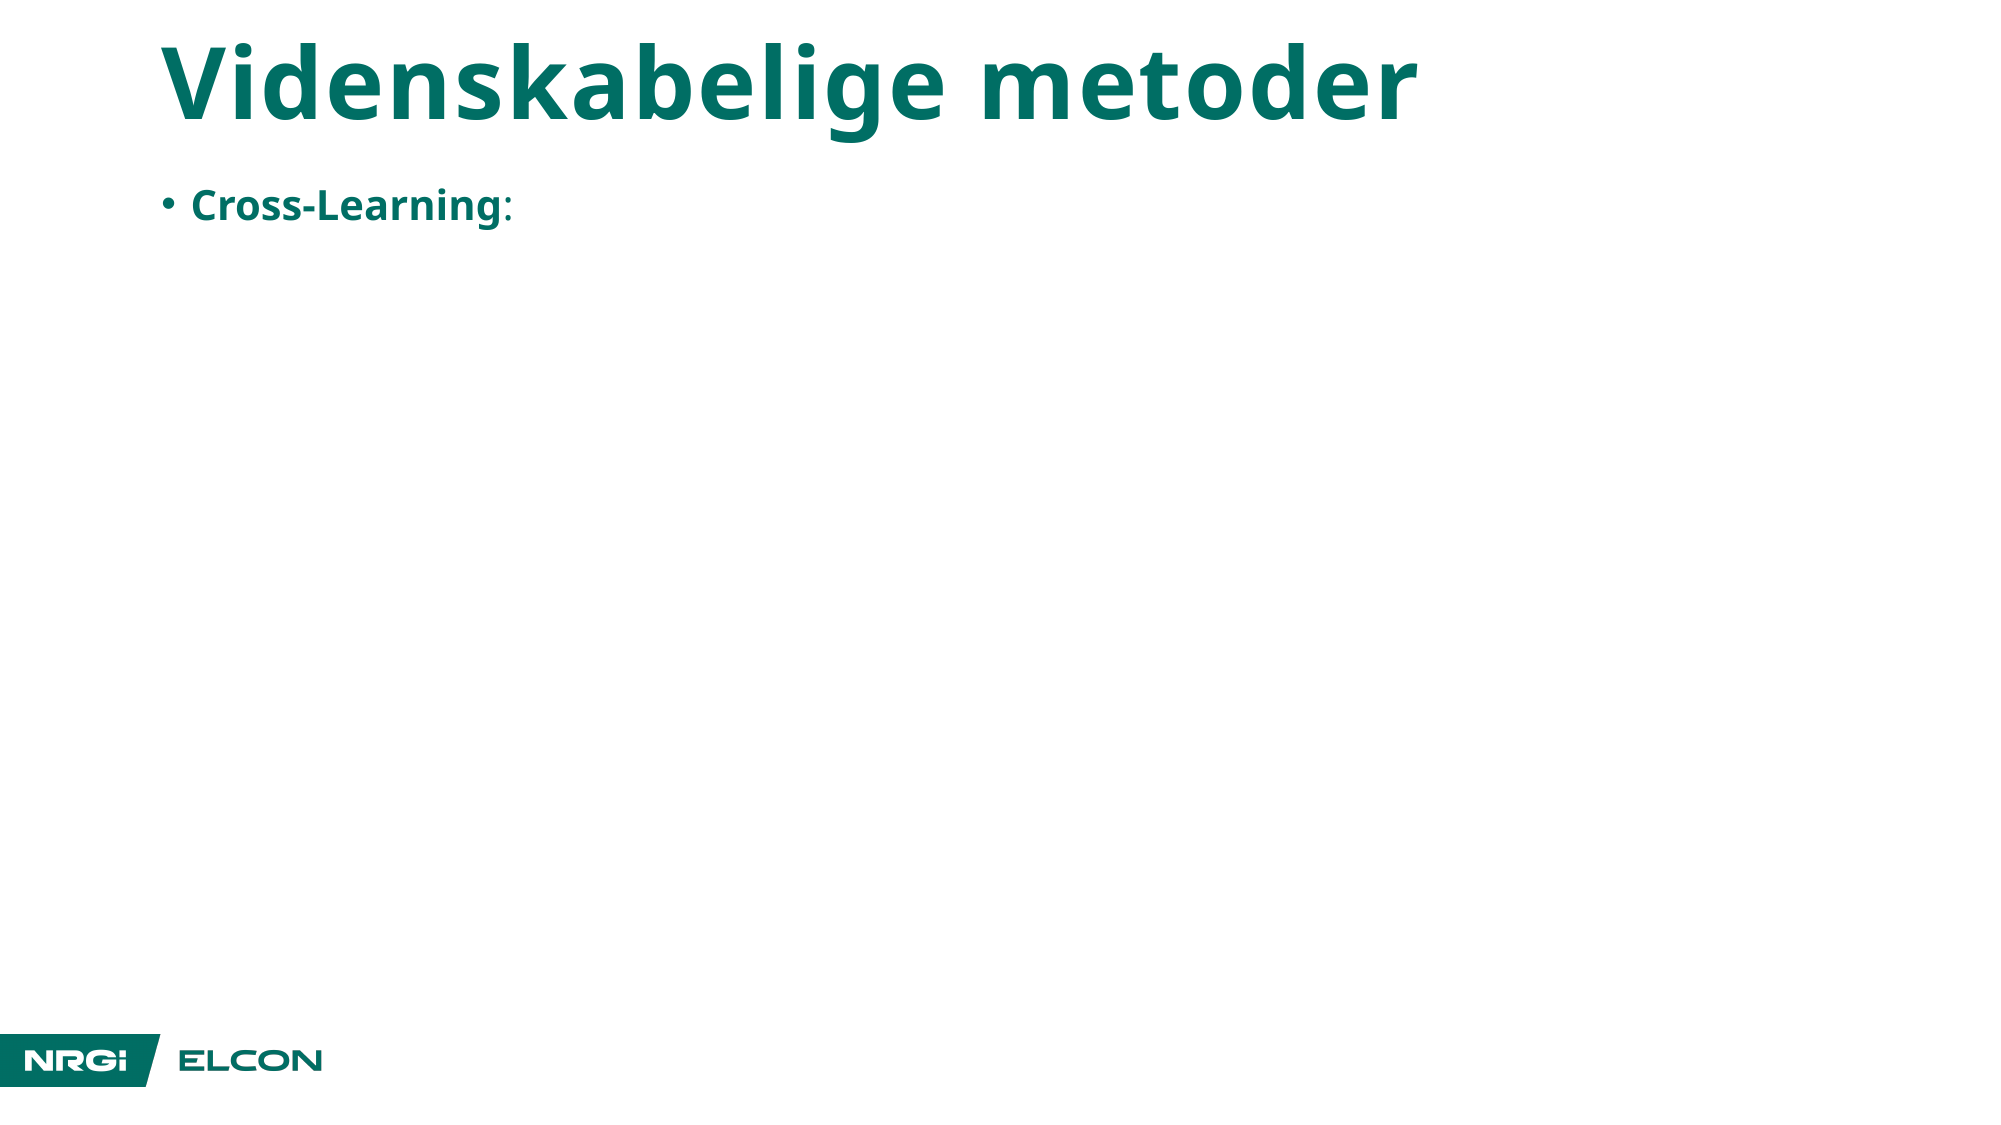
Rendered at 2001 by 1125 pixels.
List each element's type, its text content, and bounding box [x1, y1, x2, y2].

title Videnskabelige metoder [161, 37, 1946, 142]
picture [0, 1034, 323, 1087]
list Cross-Learning: [161, 178, 1946, 1012]
